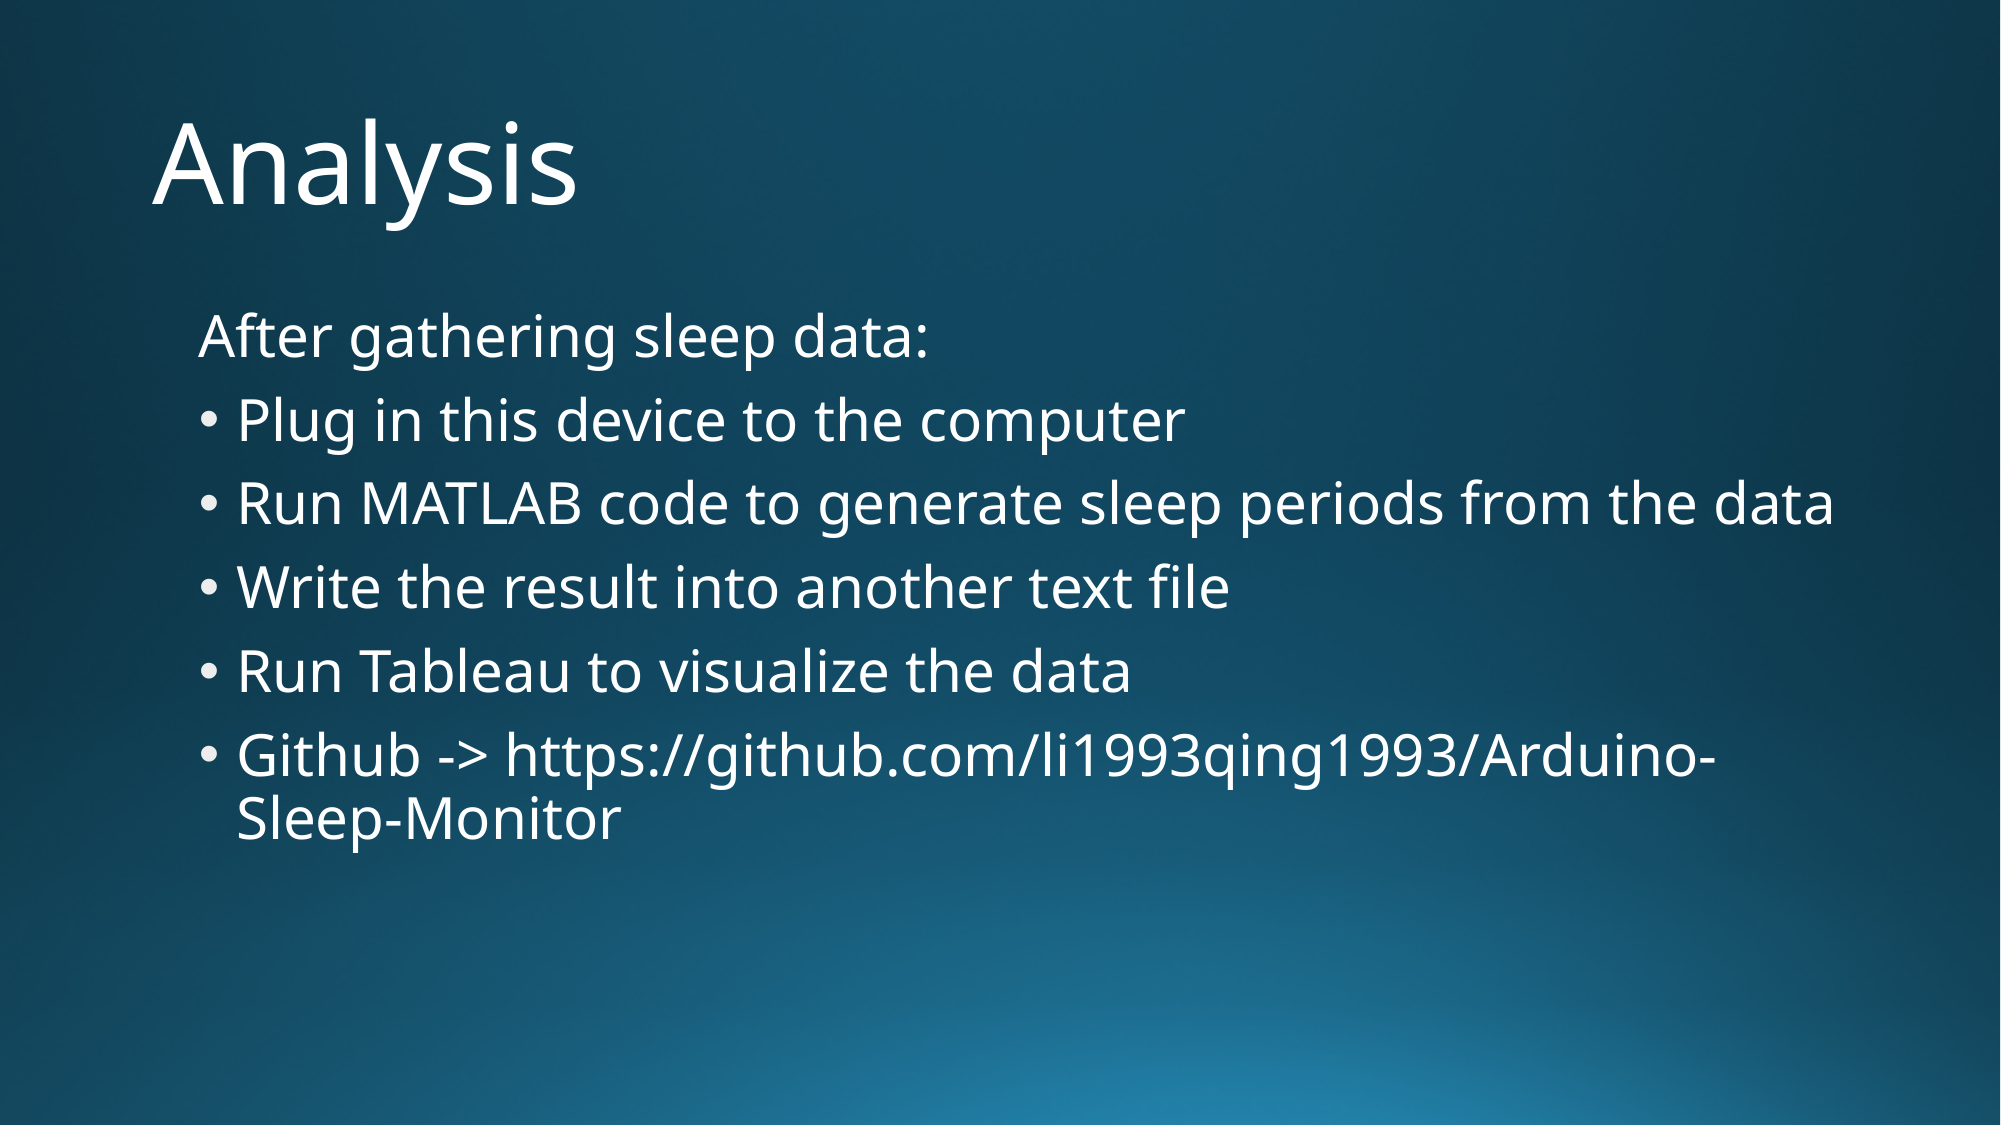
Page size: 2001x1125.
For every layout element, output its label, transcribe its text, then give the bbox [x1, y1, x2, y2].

title Analysis [137, 59, 1863, 278]
picture [0, 0, 2001, 1125]
list After gathering sleep data: Plug in this device to the computer Run MATLAB code to generate sleep periods from the data Write the result into another text file Run Tableau to visualize the data Github -> https://github.com/li1993qing1993/Arduino-Sleep-Monitor [183, 299, 1863, 1014]
